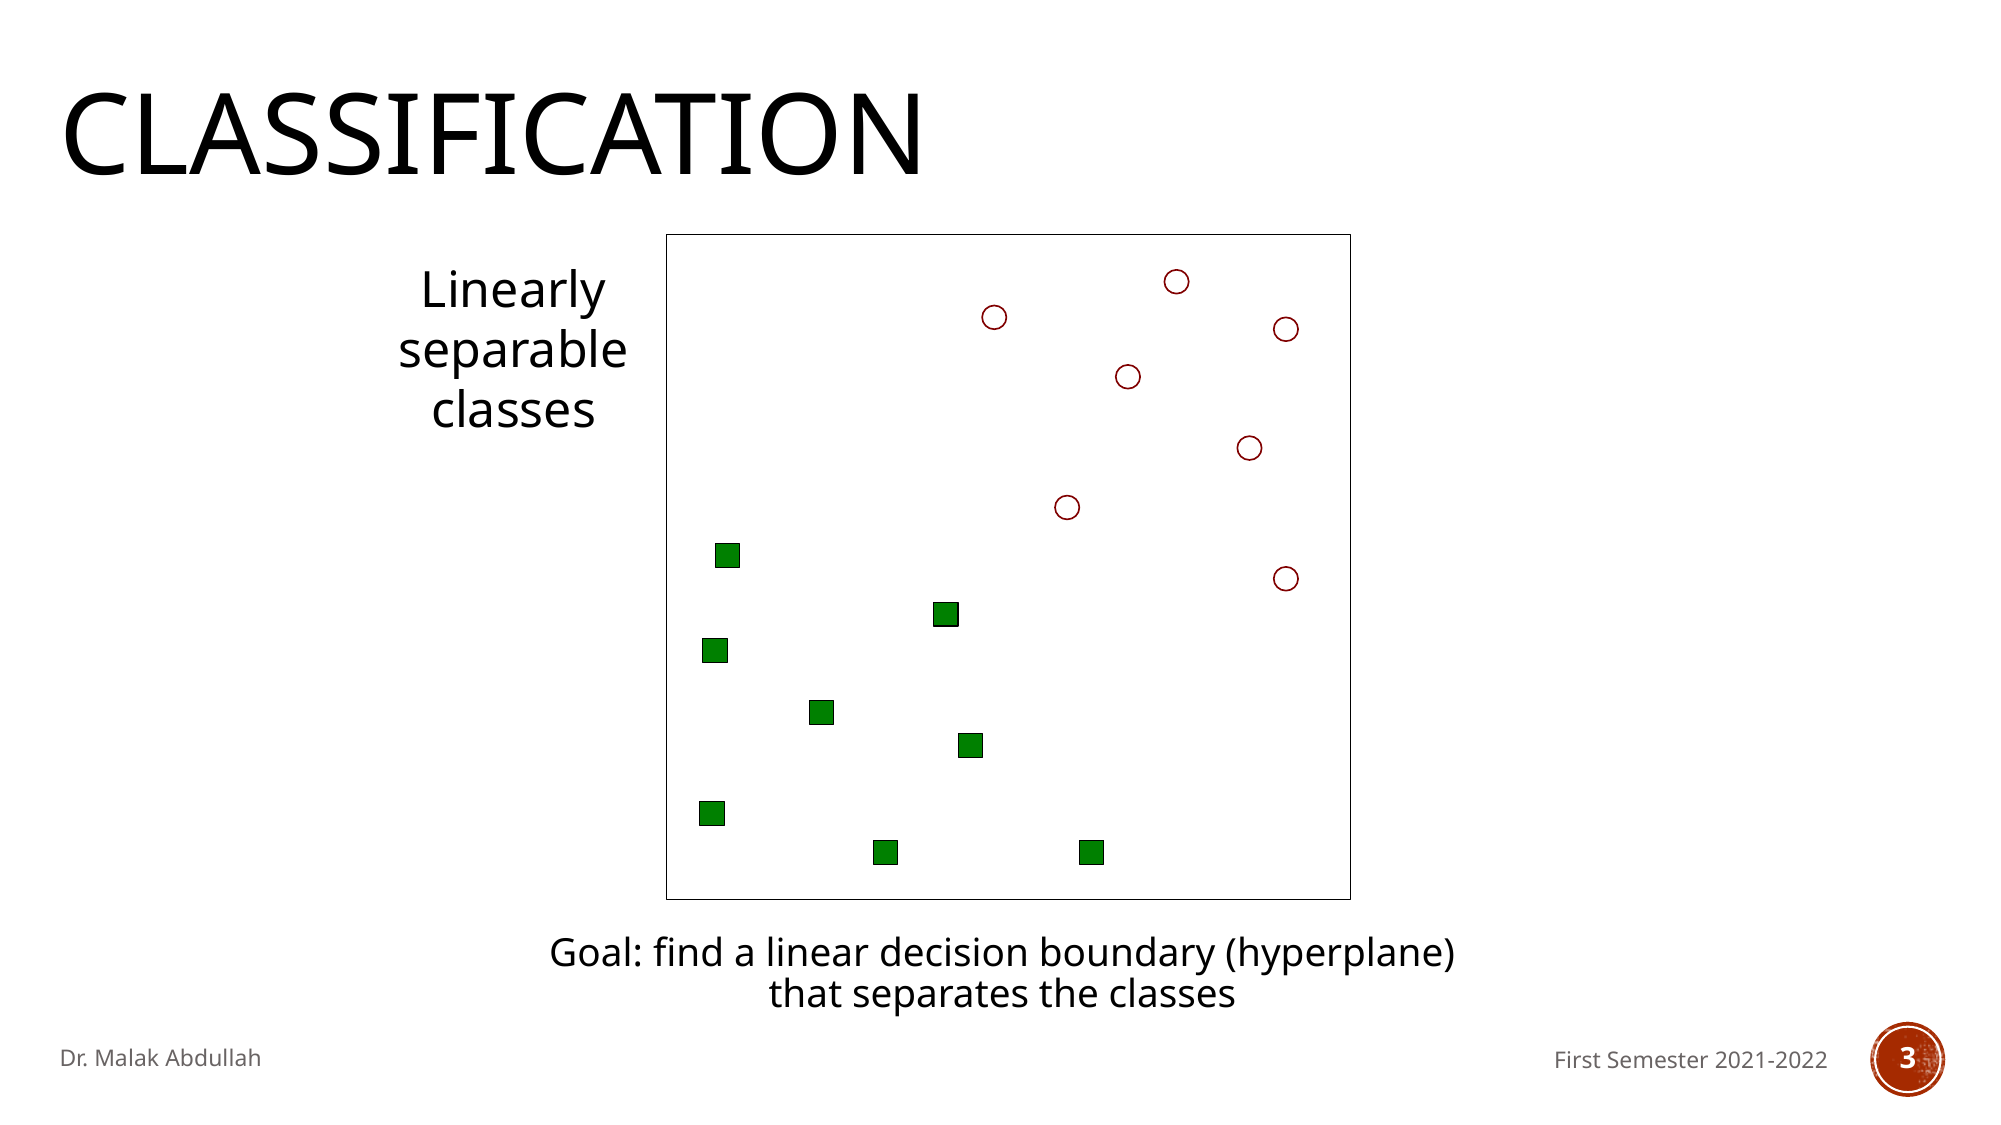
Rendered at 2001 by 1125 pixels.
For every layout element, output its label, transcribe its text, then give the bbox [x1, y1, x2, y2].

slide_number First Semester 2021-2022 [1306, 1028, 1844, 1089]
list Goal: find a linear decision boundary (hyperplane) that separates the classes [474, 924, 1500, 1025]
text_box Linearly separable classes [383, 249, 611, 505]
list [612, 197, 1412, 951]
slide_number 3 [1855, 1028, 1961, 1089]
footer Dr. Malak Abdullah [44, 1028, 1217, 1089]
title Classification [44, 32, 1943, 244]
